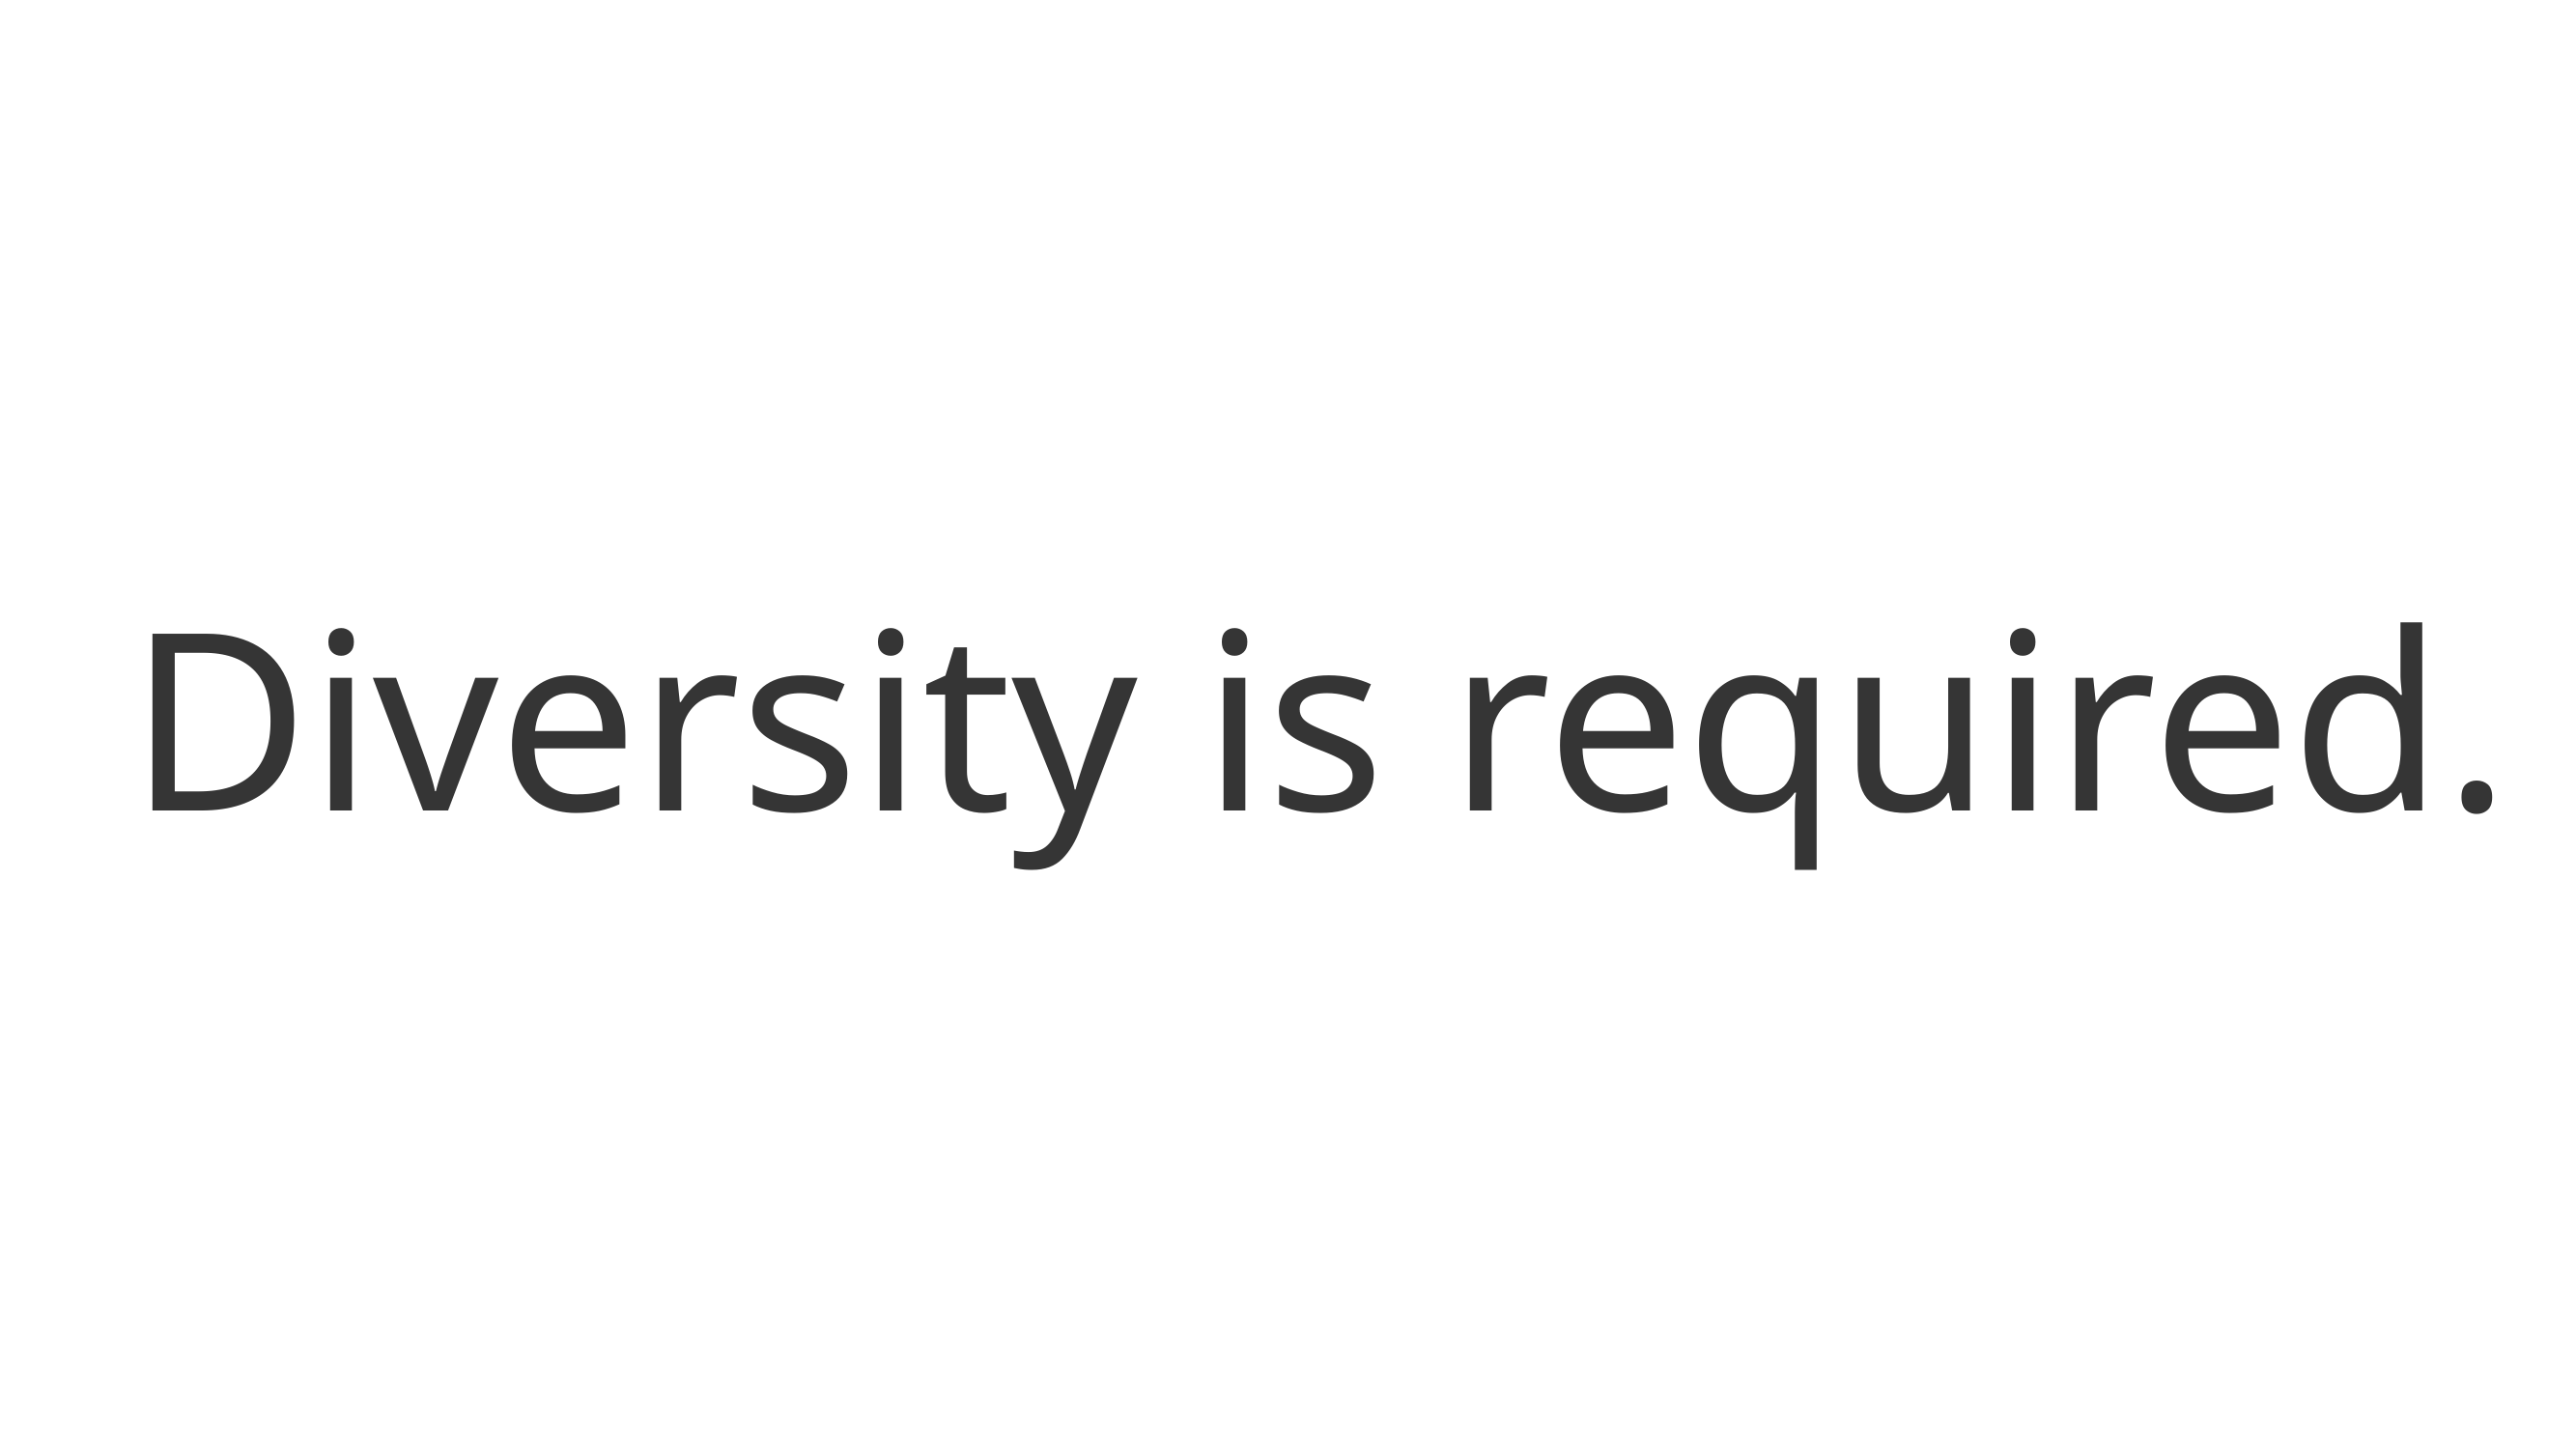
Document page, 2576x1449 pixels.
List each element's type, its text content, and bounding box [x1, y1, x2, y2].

text_box Diversity is required. [64, 574, 2511, 861]
